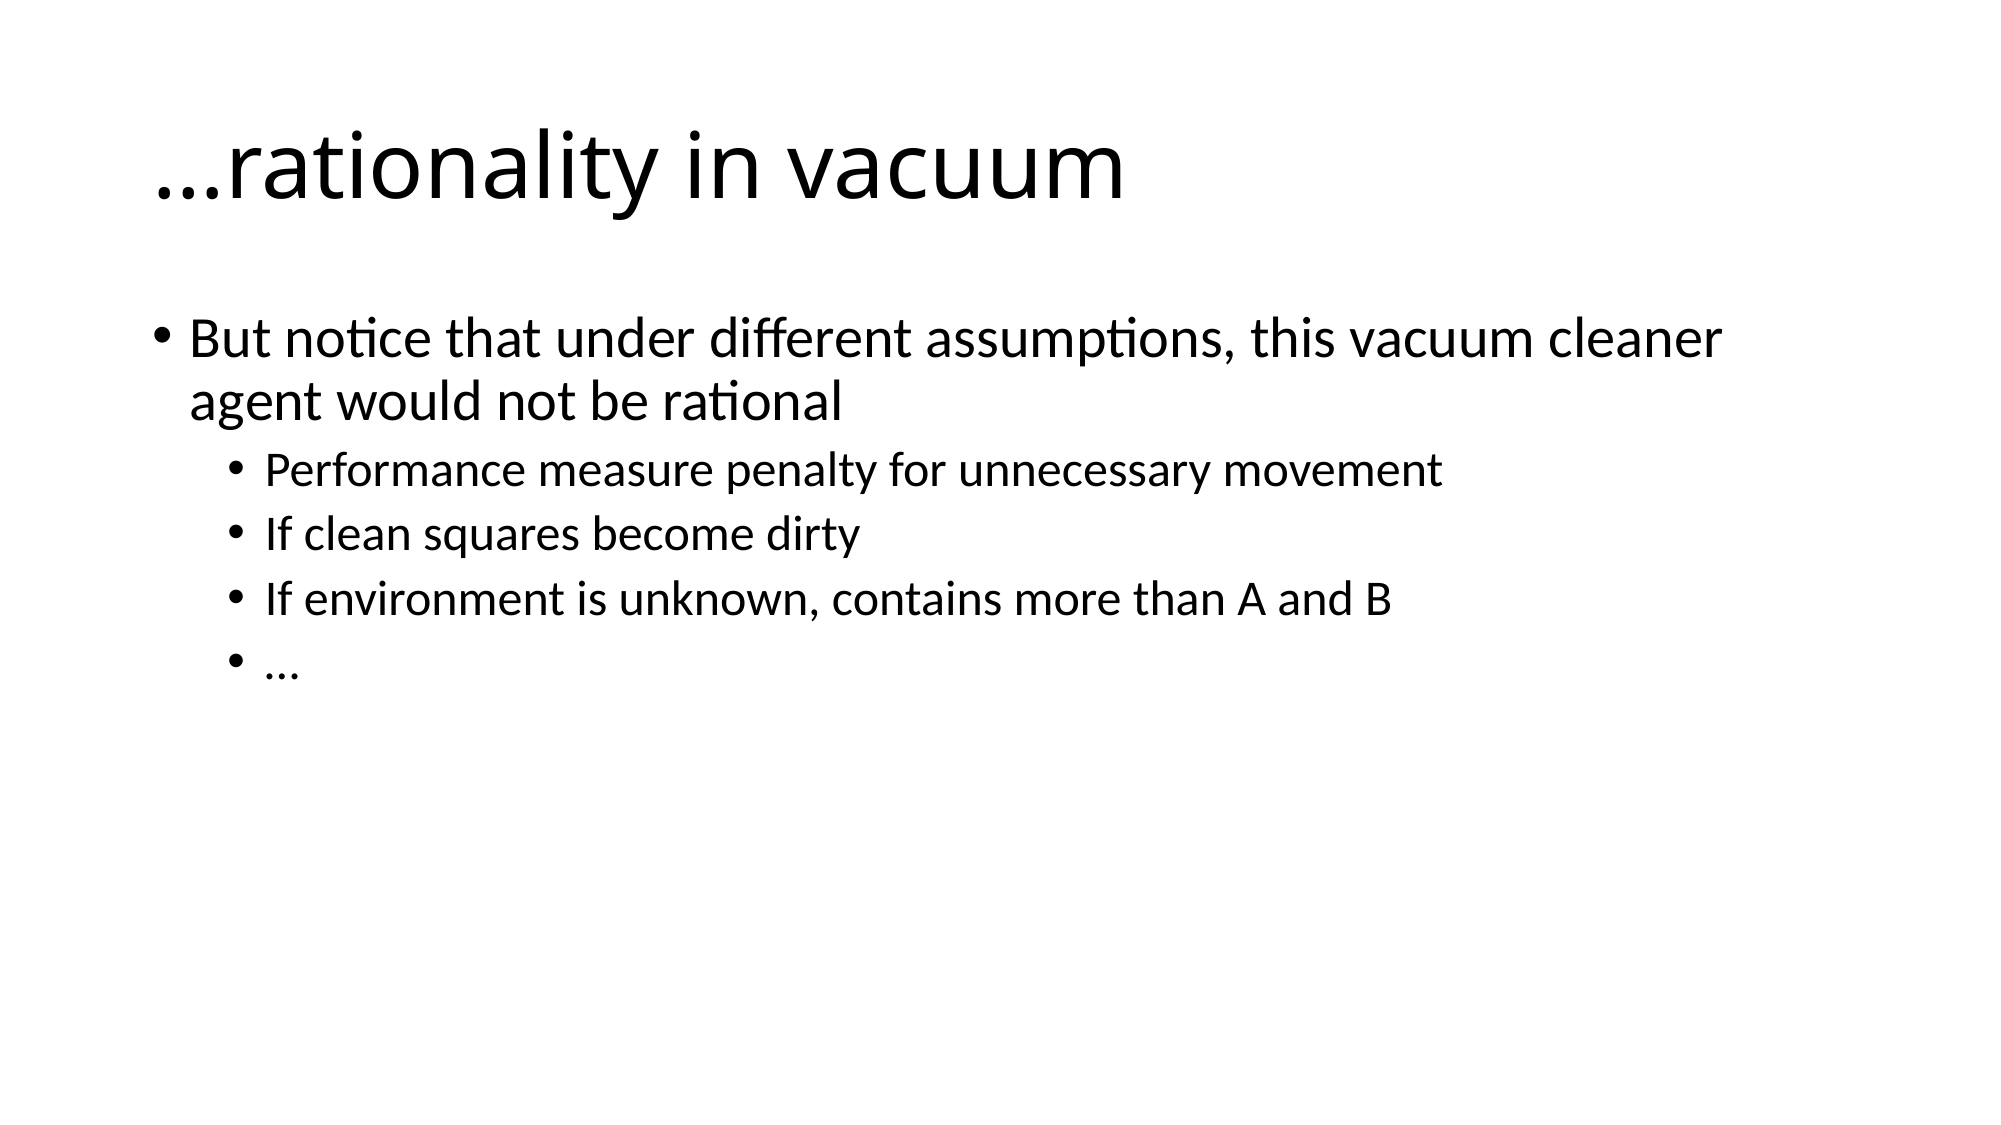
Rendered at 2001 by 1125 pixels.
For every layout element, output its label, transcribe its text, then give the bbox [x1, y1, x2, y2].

list But notice that under different assumptions, this vacuum cleaner agent would not be rational Performance measure penalty for unnecessary movement If clean squares become dirty If environment is unknown, contains more than A and B … [137, 299, 1863, 1014]
title …rationality in vacuum [137, 59, 1863, 278]
